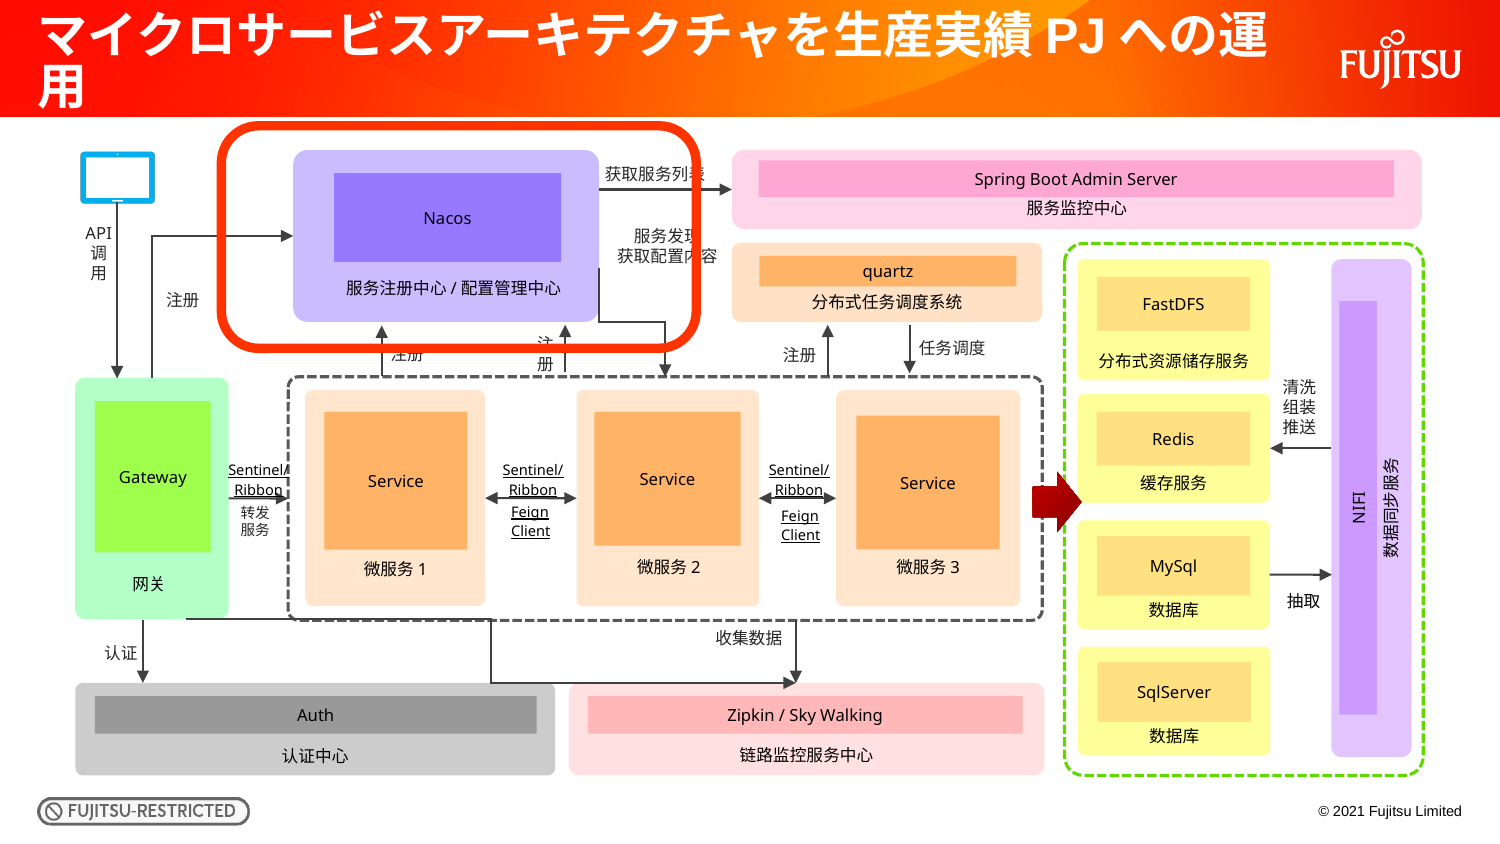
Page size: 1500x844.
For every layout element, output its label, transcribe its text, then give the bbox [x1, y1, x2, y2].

picture [37, 797, 250, 826]
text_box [69, 133, 1424, 776]
text_box [234, 124, 683, 133]
footer © 2021 Fujitsu Limited [1272, 801, 1462, 820]
picture [0, 0, 1153, 117]
title マイクロサービスアーキテクチャを生産実績PJへの運用 [37, 38, 1308, 90]
